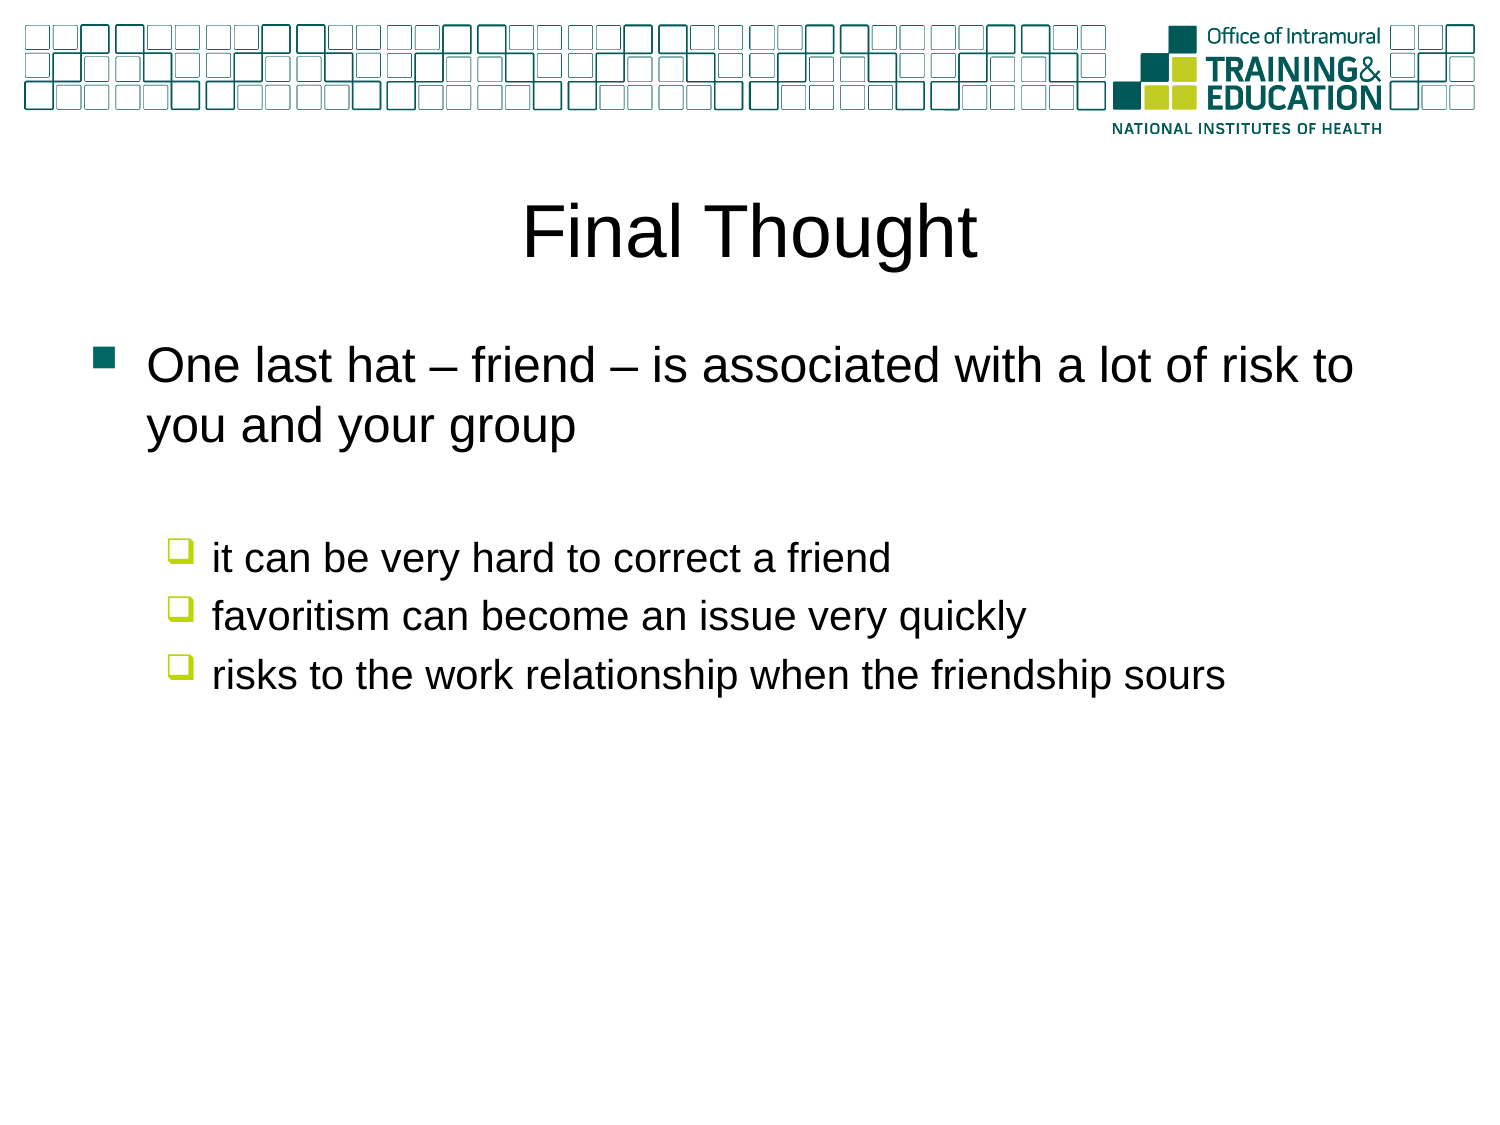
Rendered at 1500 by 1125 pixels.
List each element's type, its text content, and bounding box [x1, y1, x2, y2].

list One last hat – friend – is associated with a lot of risk to you and your group it can be very hard to correct a friend favoritism can become an issue very quickly risks to the work relationship when the friendship sours [75, 324, 1425, 963]
picture [24, 24, 1475, 134]
title Final Thought [75, 174, 1425, 324]
